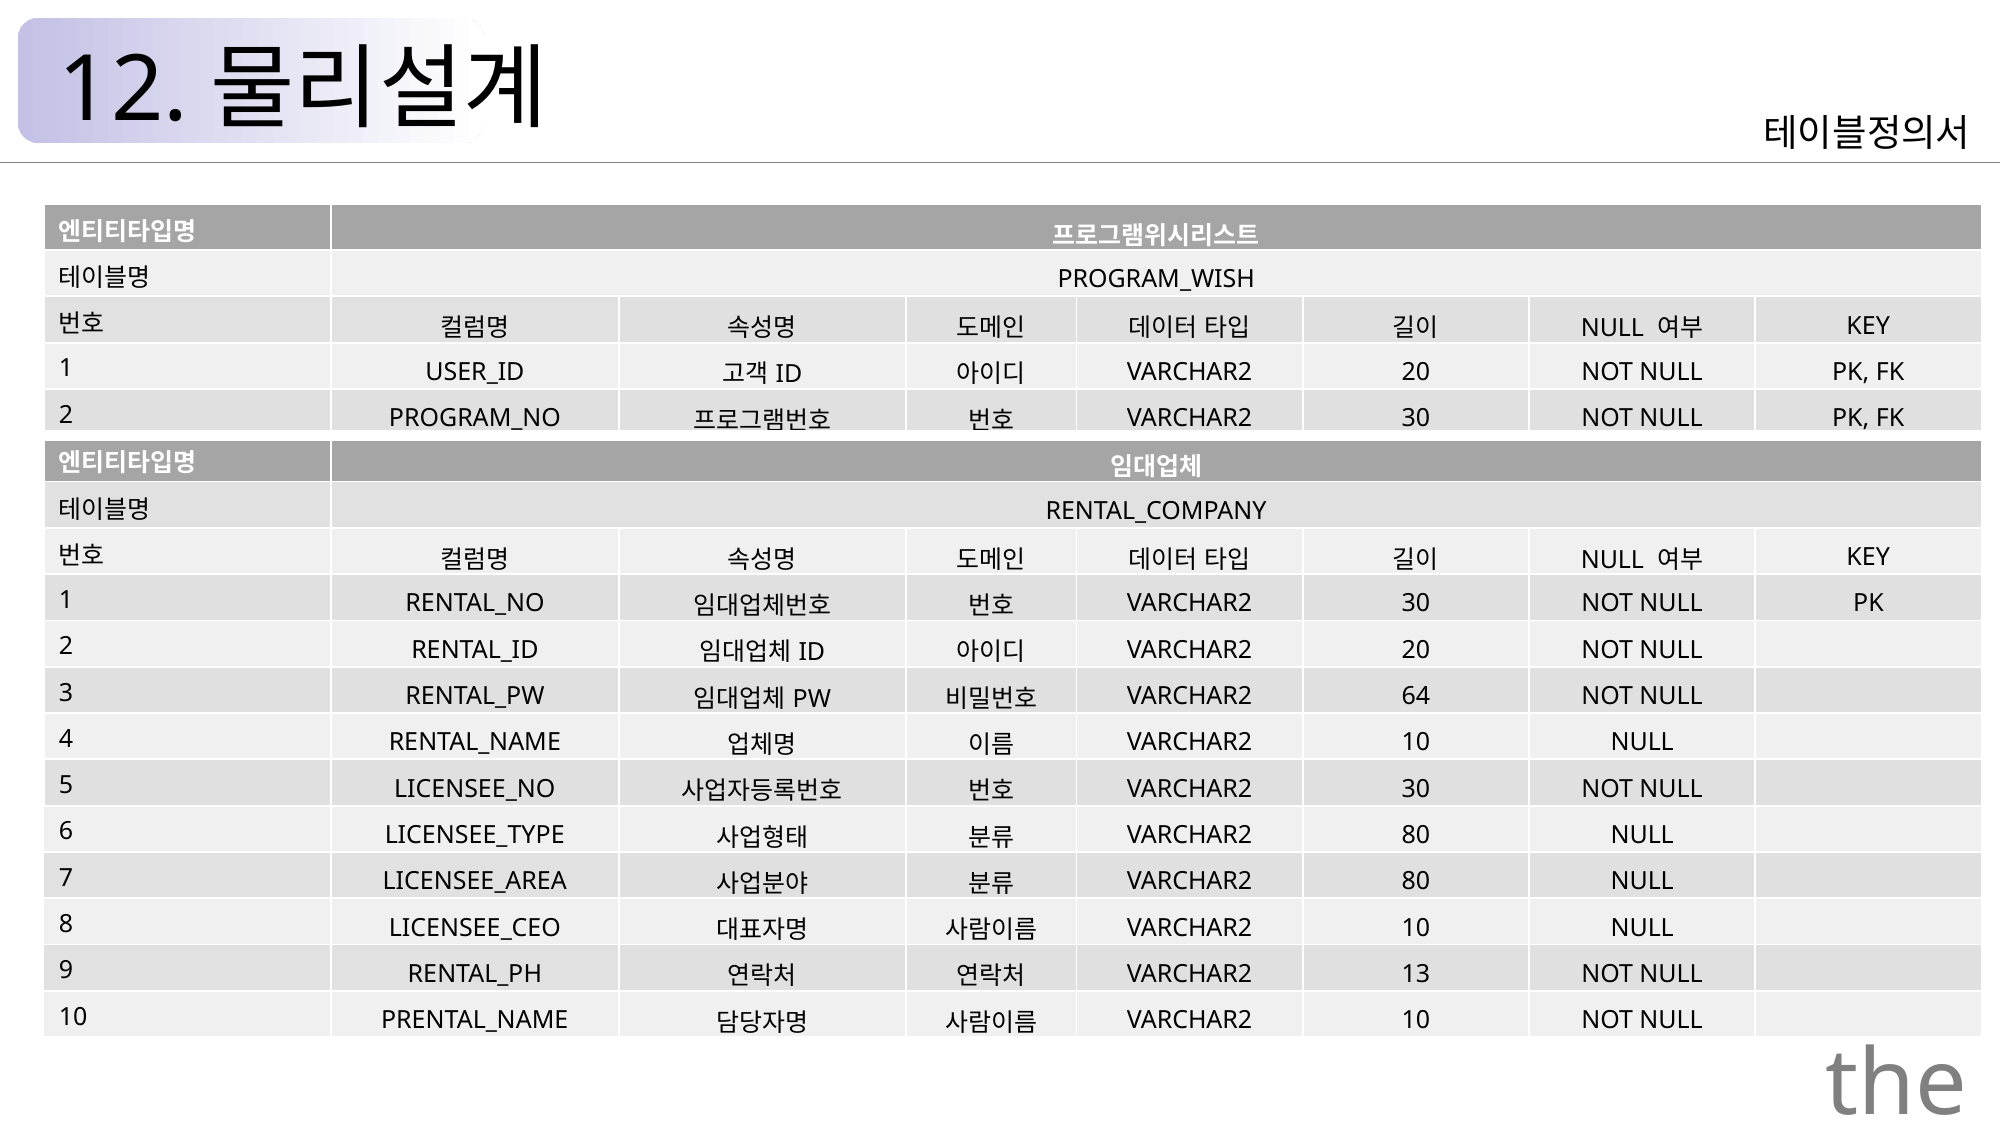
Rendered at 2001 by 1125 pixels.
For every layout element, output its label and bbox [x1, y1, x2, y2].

table_cell [1530, 853, 1754, 897]
table_cell [44, 992, 330, 1036]
table_cell [907, 390, 1076, 430]
table_cell [1756, 575, 1981, 620]
table_cell [620, 853, 905, 897]
table_cell [332, 807, 618, 851]
table_cell [1077, 529, 1302, 573]
table_cell [1077, 297, 1302, 342]
table_cell [1530, 807, 1754, 851]
table_cell [1304, 344, 1528, 388]
table_cell [1304, 807, 1528, 851]
table_cell [1077, 807, 1302, 851]
table_cell [1304, 992, 1528, 1036]
table_cell [620, 621, 905, 666]
table_cell [332, 297, 618, 342]
table_cell [1304, 575, 1528, 620]
table_cell [332, 575, 618, 620]
table_cell [1756, 853, 1981, 897]
table_cell [1756, 529, 1981, 573]
table_cell [1530, 344, 1754, 388]
table_cell [620, 668, 905, 712]
table_cell [44, 945, 330, 990]
table_cell [620, 992, 905, 1036]
text_box [1629, 1038, 1982, 1125]
table_cell [45, 390, 330, 430]
table_cell [620, 390, 905, 430]
table_cell [1756, 899, 1981, 944]
table_cell [1756, 344, 1981, 388]
table_cell [1304, 760, 1528, 805]
table_cell [1304, 668, 1528, 712]
table_cell [907, 344, 1076, 388]
table_cell [45, 668, 330, 712]
table_cell [44, 807, 330, 851]
table_cell [1530, 992, 1754, 1036]
table_cell [620, 714, 905, 758]
table_cell [620, 529, 905, 573]
table_cell [1304, 390, 1528, 430]
table_cell [332, 390, 618, 430]
table_cell [1077, 621, 1302, 666]
table_cell [332, 251, 1981, 295]
table_cell [45, 441, 330, 481]
table_cell [332, 992, 618, 1036]
table_cell [1756, 760, 1981, 805]
table_cell [1077, 899, 1302, 944]
table_cell [45, 760, 330, 805]
table_cell [45, 482, 330, 527]
table_cell [45, 297, 330, 342]
table_cell [1530, 760, 1754, 805]
table_cell [1530, 529, 1754, 573]
table_cell [1077, 945, 1302, 990]
table_cell [620, 575, 905, 620]
table_cell [1530, 575, 1754, 620]
table_cell [1530, 899, 1754, 944]
table_cell [907, 760, 1076, 805]
table_cell [1756, 621, 1981, 666]
table_cell [1756, 992, 1981, 1036]
table_cell [332, 529, 618, 573]
table_cell [1077, 853, 1302, 897]
table_cell [45, 251, 330, 295]
table_cell [1530, 945, 1754, 990]
table_cell [907, 992, 1076, 1036]
table_cell [44, 899, 330, 944]
table_cell [332, 760, 618, 805]
table_cell [1756, 714, 1981, 758]
table_cell [1304, 714, 1528, 758]
table_cell [1304, 529, 1528, 573]
table_cell [1756, 945, 1981, 990]
table_cell [45, 621, 330, 666]
table_cell [332, 899, 618, 944]
table_cell [1530, 714, 1754, 758]
table_cell [45, 714, 330, 758]
table_cell [620, 945, 905, 990]
table_cell [1077, 390, 1302, 430]
table_cell [1077, 714, 1302, 758]
table_cell [45, 344, 330, 388]
table_cell [1077, 668, 1302, 712]
table_cell [1530, 668, 1754, 712]
text_box [0, 0, 2000, 200]
table_cell [907, 899, 1076, 944]
table_cell [1530, 621, 1754, 666]
table_cell [1530, 297, 1754, 342]
table_cell [45, 575, 330, 620]
table_cell [332, 482, 1981, 527]
table_cell [1304, 899, 1528, 944]
table_cell [1756, 807, 1981, 851]
table_cell [1756, 297, 1981, 342]
table_cell [45, 529, 330, 573]
table_cell [907, 714, 1076, 758]
table_cell [907, 807, 1076, 851]
table_cell [907, 668, 1076, 712]
table_cell [907, 297, 1076, 342]
table_cell [1304, 621, 1528, 666]
table_header [45, 205, 330, 249]
table_cell [1756, 390, 1981, 430]
table_cell [332, 945, 618, 990]
table_cell [907, 945, 1076, 990]
table_cell [1756, 668, 1981, 712]
table_cell [1530, 390, 1754, 430]
table_cell [1077, 344, 1302, 388]
table_cell [332, 714, 618, 758]
table_cell [1077, 992, 1302, 1036]
table_cell [332, 344, 618, 388]
table_cell [1304, 945, 1528, 990]
table_header [332, 205, 1981, 249]
table_cell [1077, 575, 1302, 620]
table_cell [1077, 760, 1302, 805]
table_cell [620, 807, 905, 851]
table_cell [332, 441, 1981, 481]
table_cell [620, 899, 905, 944]
table_cell [1304, 297, 1528, 342]
table_cell [1304, 853, 1528, 897]
table_cell [907, 853, 1076, 897]
table_cell [332, 621, 618, 666]
table_cell [332, 853, 618, 897]
table_cell [620, 344, 905, 388]
table_cell [332, 668, 618, 712]
table_cell [907, 621, 1076, 666]
table_cell [907, 575, 1076, 620]
table_cell [44, 853, 330, 897]
table_cell [907, 529, 1076, 573]
table_cell [620, 760, 905, 805]
table_cell [620, 297, 905, 342]
